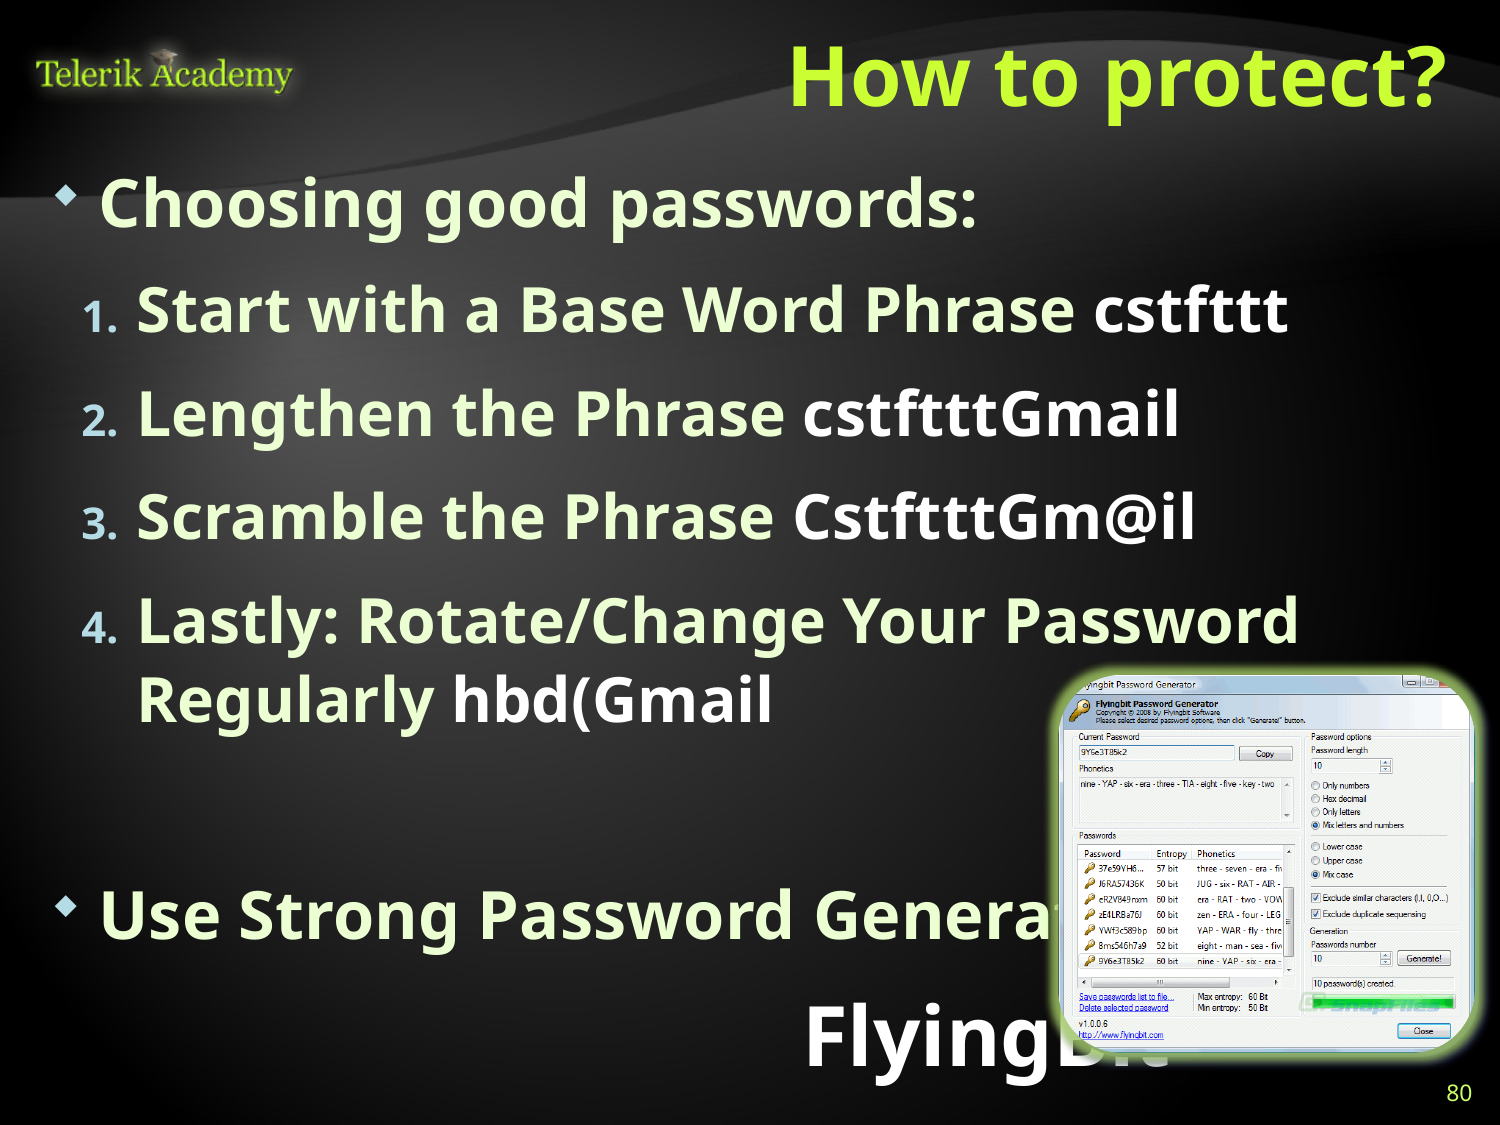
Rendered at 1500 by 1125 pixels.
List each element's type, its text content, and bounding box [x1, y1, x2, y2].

slide_number 80 [1412, 1074, 1488, 1113]
list Choosing good passwords: Start with a Base Word Phrase cstfttt Lengthen the Phrase cstftttGmail Scramble the Phrase CstftttGm@il Lastly: Rotate/Change Your Password Regularly hbd(Gmail Use Strong Password Generator: FlyingBit [37, 149, 1463, 1100]
title How to protect? [300, 12, 1463, 149]
picture [0, 0, 1500, 1125]
